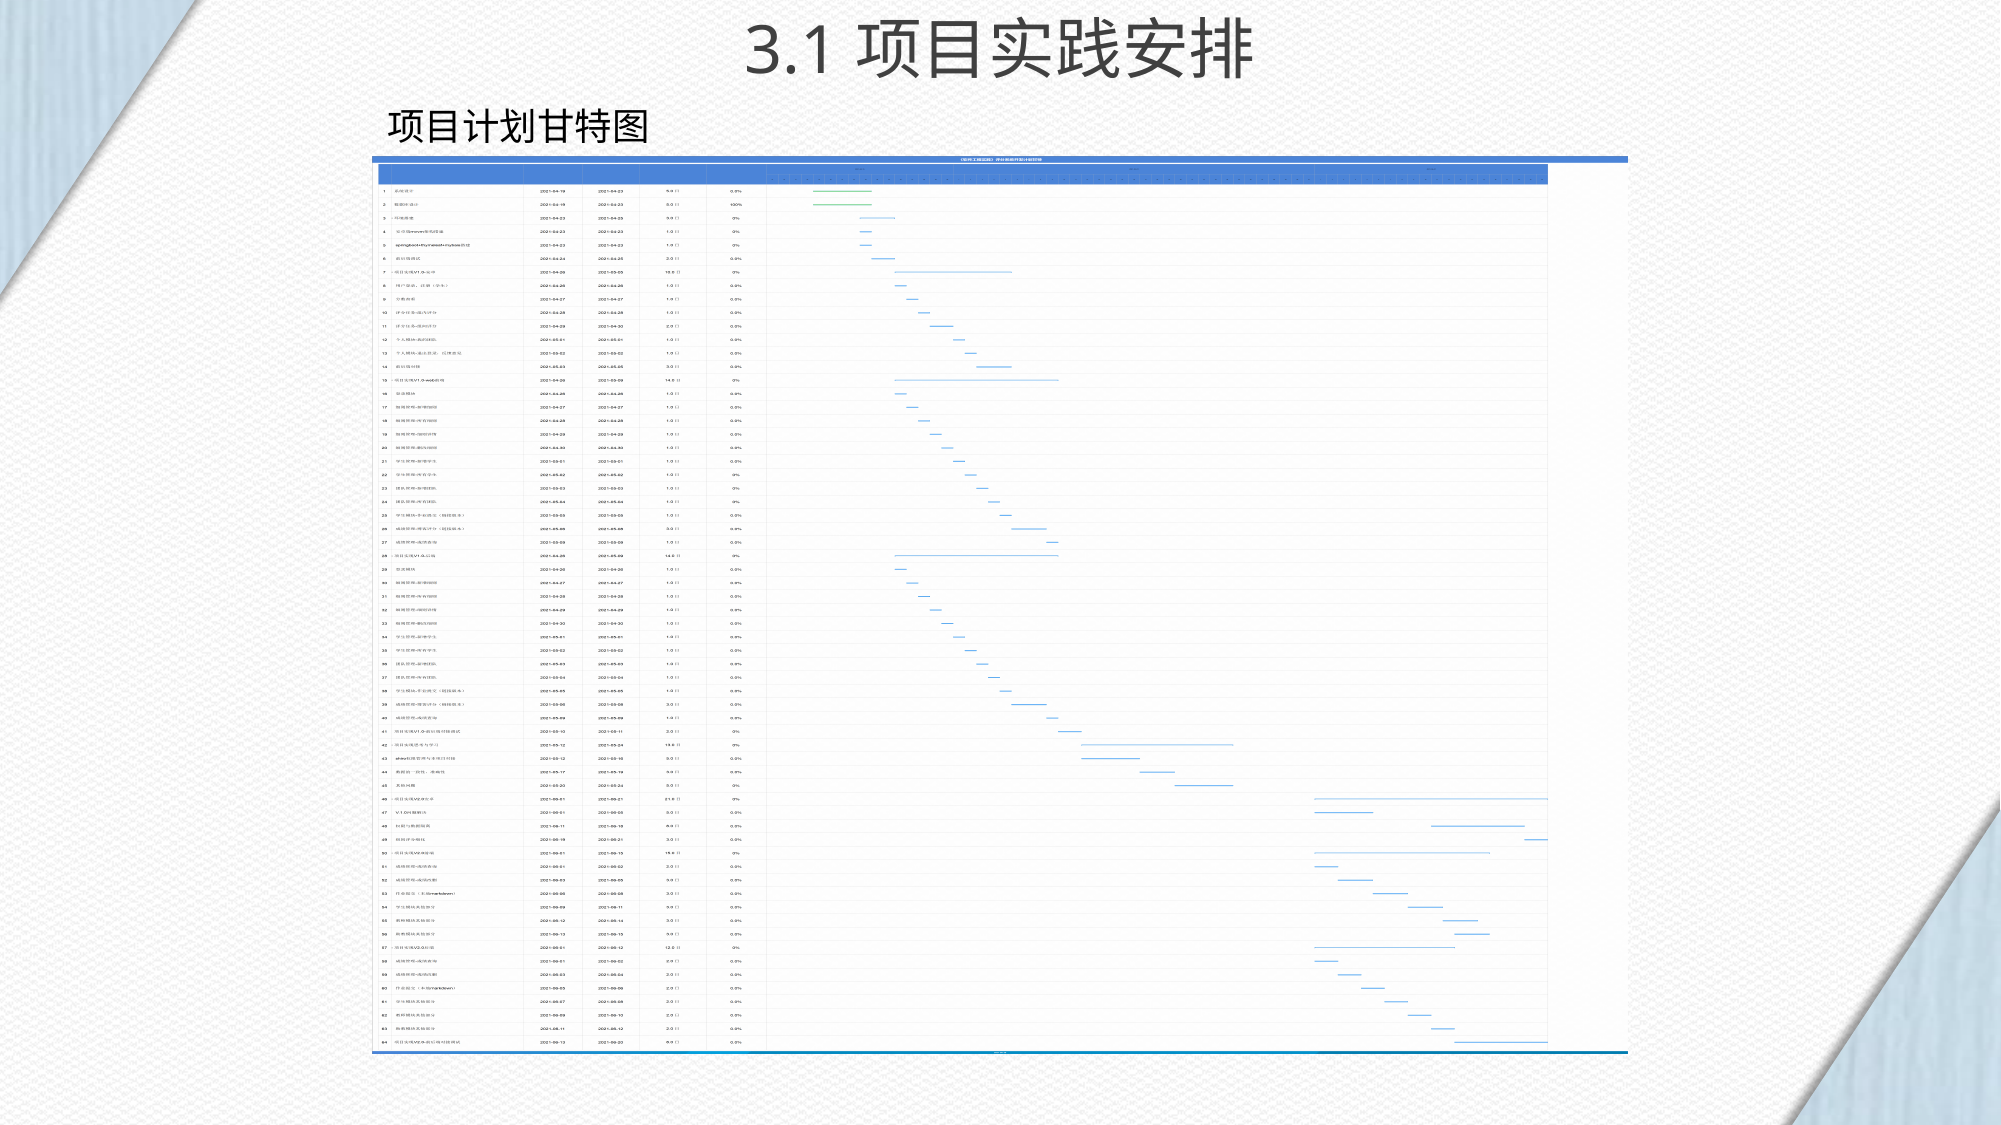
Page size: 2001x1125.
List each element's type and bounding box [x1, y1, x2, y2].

text_box [0, 0, 2000, 1125]
picture [372, 156, 1628, 1054]
